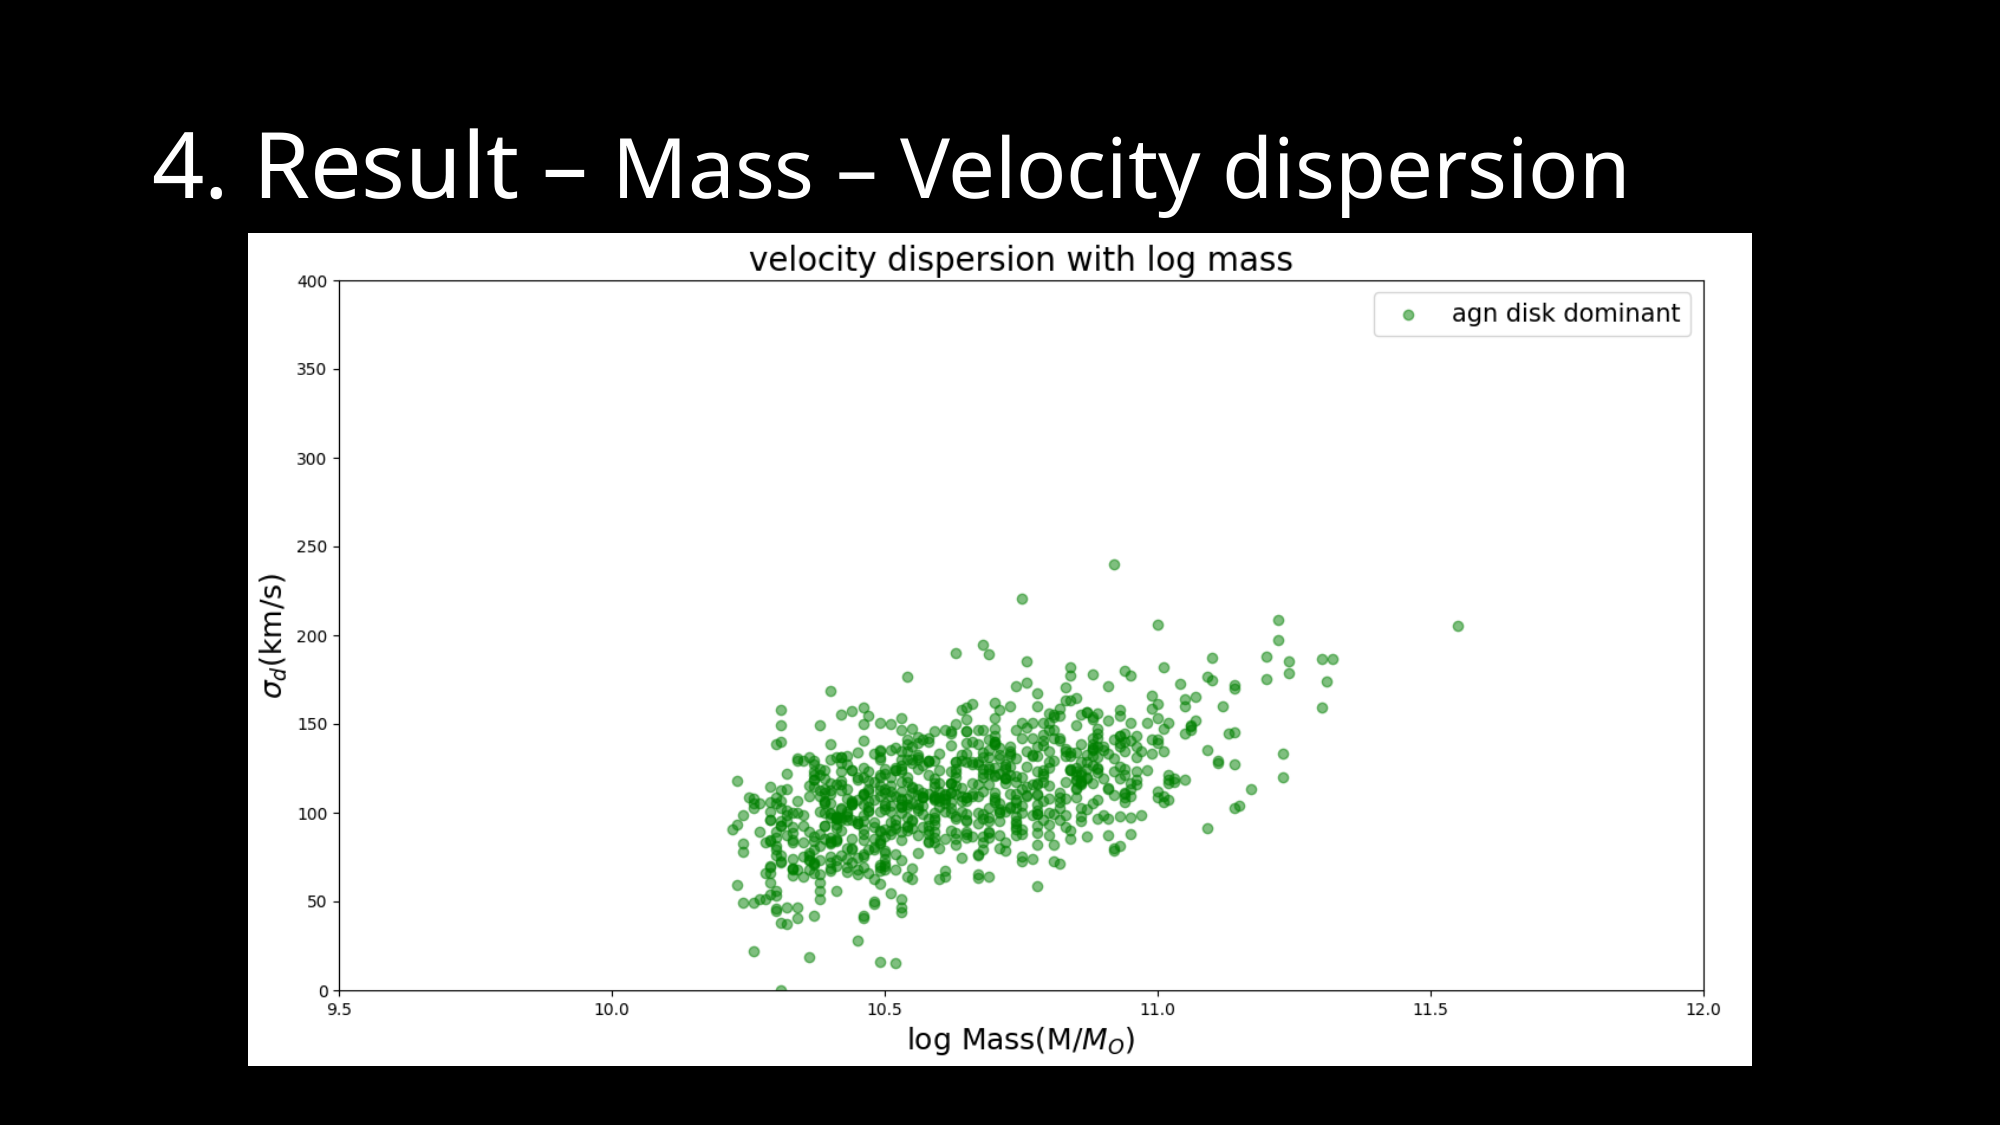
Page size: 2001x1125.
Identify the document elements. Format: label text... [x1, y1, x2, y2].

title 4. Result – Mass – Velocity dispersion [137, 59, 1863, 278]
picture [248, 233, 1752, 1066]
